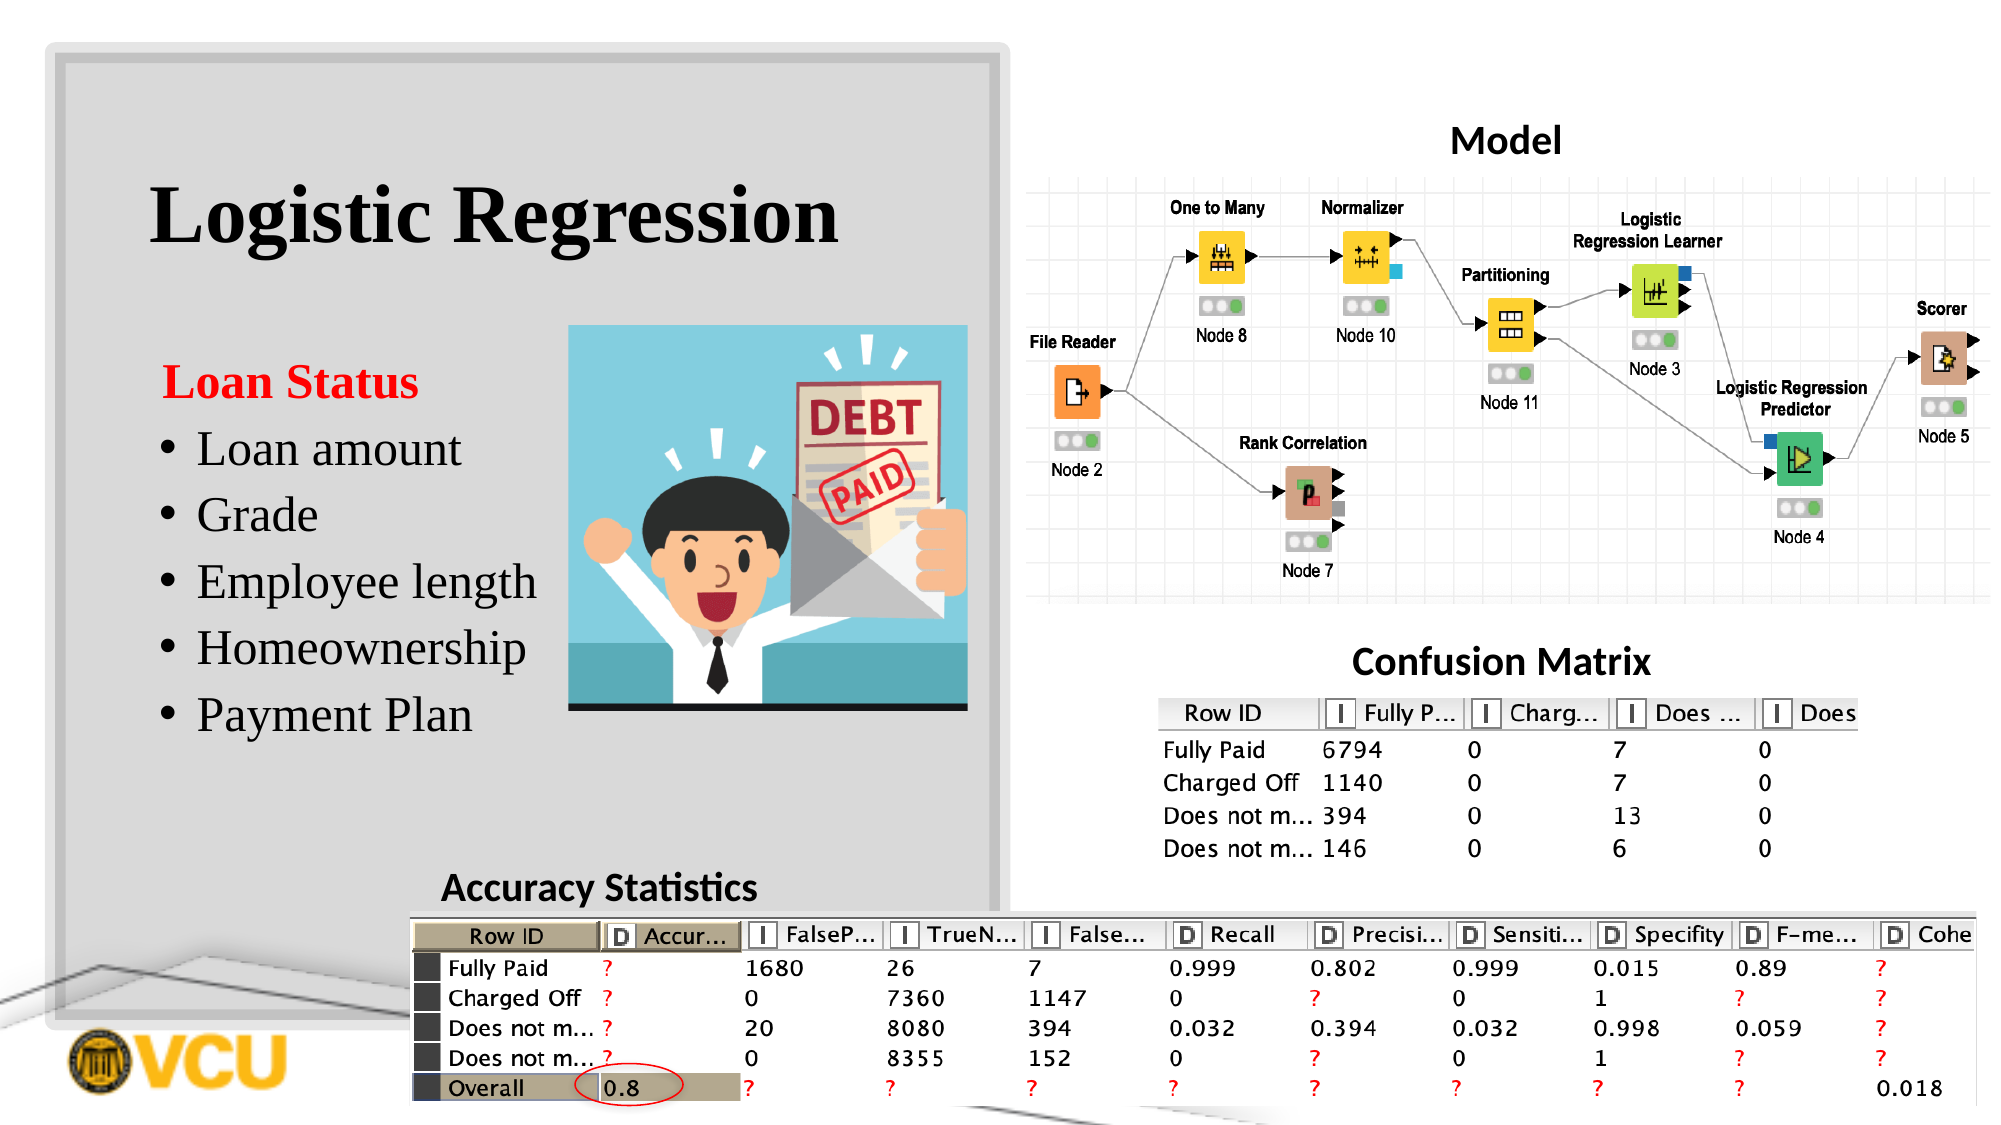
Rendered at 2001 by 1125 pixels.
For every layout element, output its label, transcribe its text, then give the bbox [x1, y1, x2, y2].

picture [409, 911, 1977, 1107]
text_box [53, 51, 1002, 1022]
text_box Model [1434, 104, 1885, 170]
text_box Loan Status Loan amount Grade Employee length Homeownership Payment Plan [134, 348, 941, 943]
title Logistic Regression [134, 105, 941, 326]
text_box Accuracy Statistics [425, 851, 876, 911]
picture [1158, 696, 1859, 866]
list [1025, 177, 1991, 604]
picture [568, 325, 968, 711]
text_box Confusion Matrix [1277, 626, 1728, 692]
